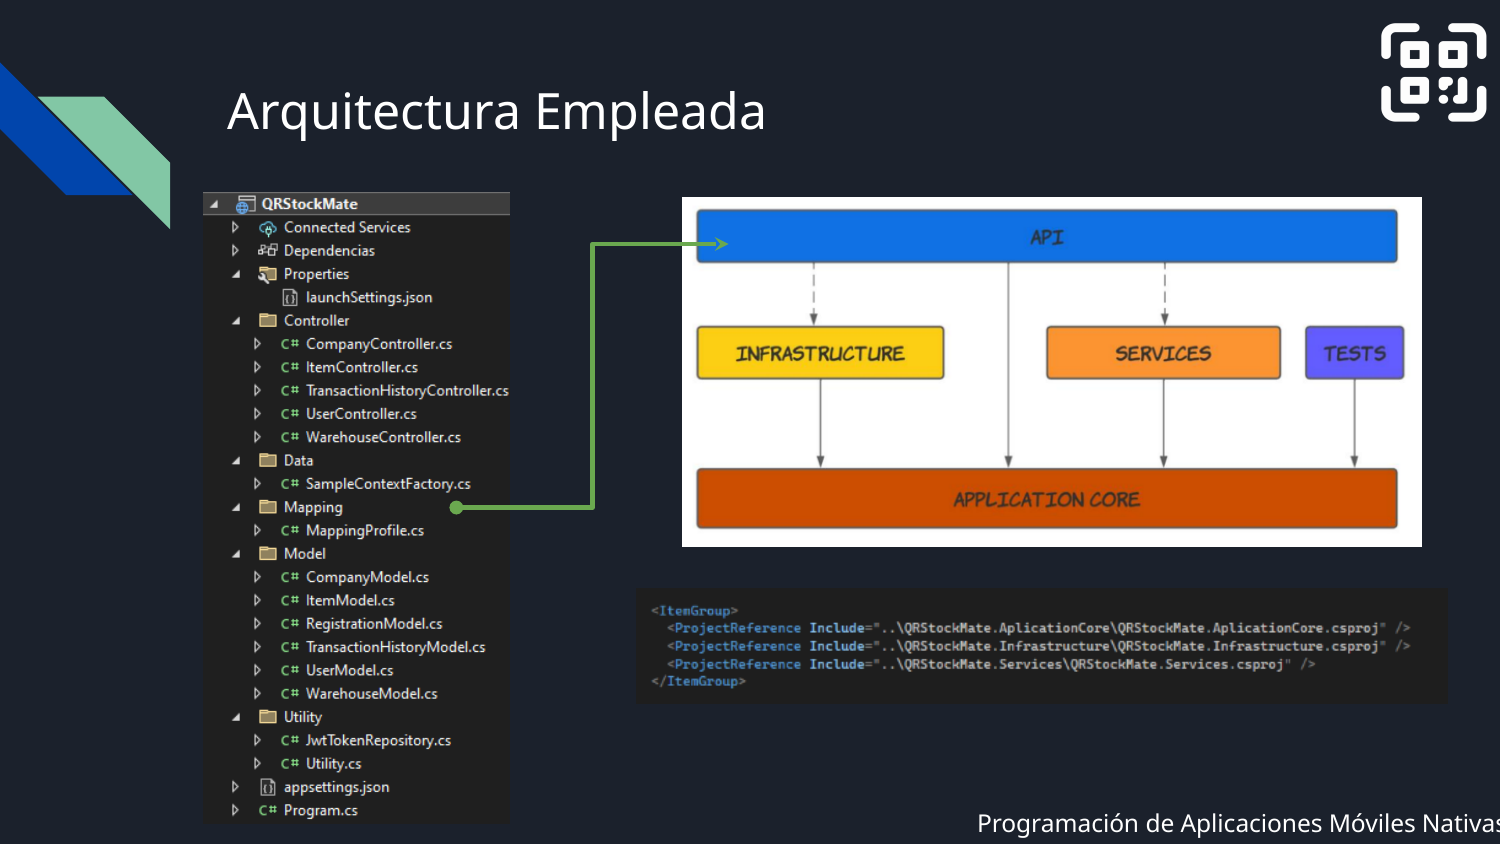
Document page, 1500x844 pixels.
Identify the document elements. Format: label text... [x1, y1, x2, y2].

picture [203, 192, 510, 824]
subtitle Programación de Aplicaciones Móviles Nativas [962, 788, 1500, 844]
picture [635, 588, 1448, 704]
picture [1379, 19, 1489, 126]
title Arquitectura Empleada [212, 64, 1368, 164]
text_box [456, 243, 729, 508]
picture [681, 197, 1423, 548]
